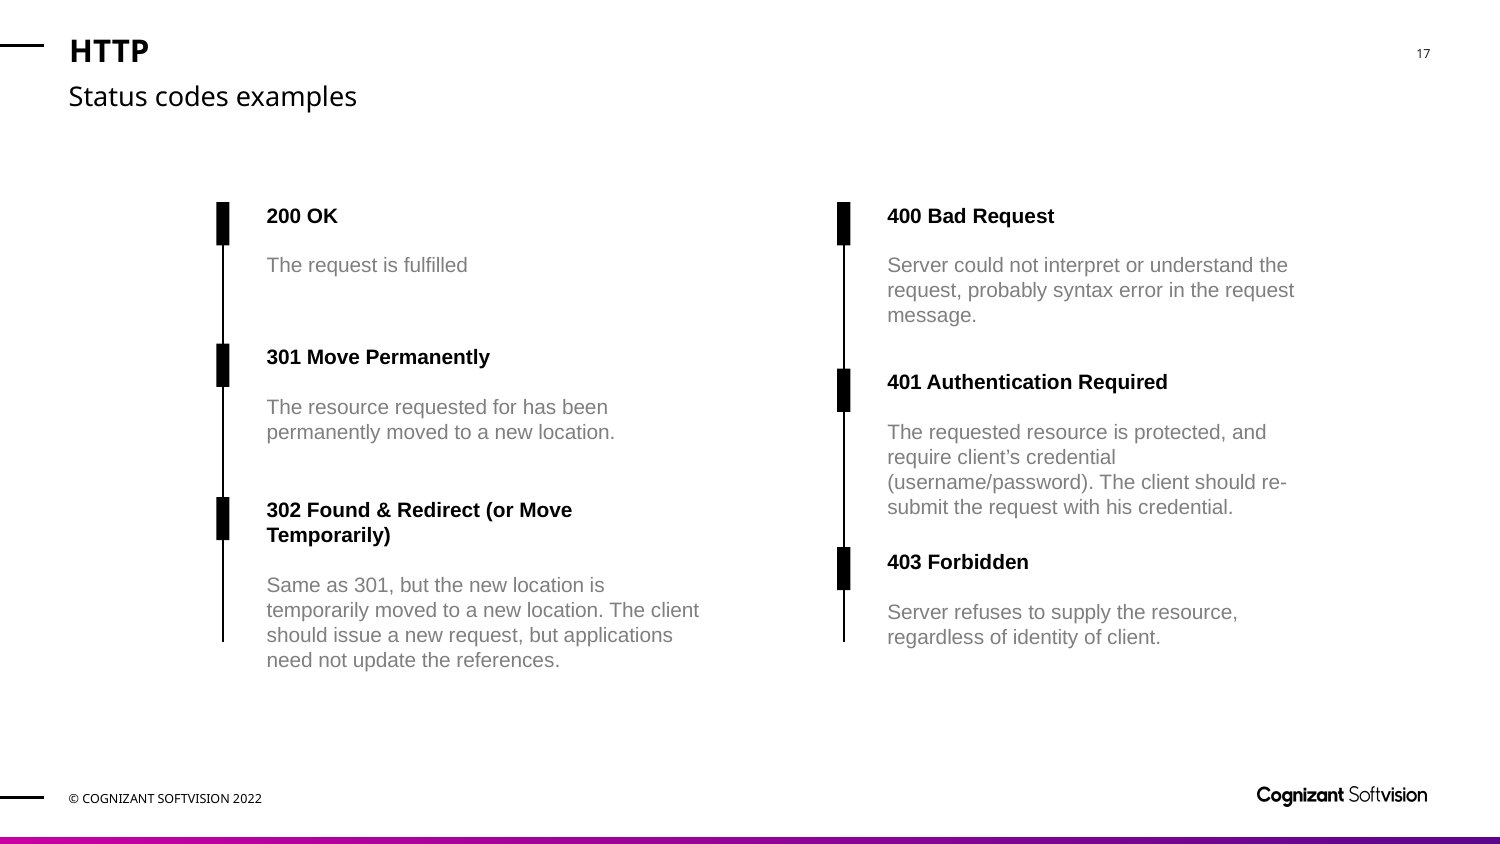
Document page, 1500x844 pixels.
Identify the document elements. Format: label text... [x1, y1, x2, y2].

picture [1257, 786, 1427, 807]
text_box [837, 202, 851, 246]
text_box 400 Bad Request Server could not interpret or understand the request, probably syntax error in the request message. [872, 202, 1323, 341]
text_box 200 OK The request is fulfilled [251, 202, 702, 310]
text_box 302 Found & Redirect (or Move Temporarily) Same as 301, but the new location is temporarily moved to a new location. The client should issue a new request, but applications need not update the references. [251, 497, 702, 682]
text_box 301 Move Permanently The resource requested for has been permanently moved to a new location. [251, 343, 702, 451]
title HTTP [69, 28, 1272, 73]
subtitle Status codes examples [68, 81, 1432, 109]
text_box 401 Authentication Required The requested resource is protected, and require client’s credential (username/password). The client should re-submit the request with his credential. [872, 368, 1323, 548]
text_box [216, 202, 230, 246]
text_box 403 Forbidden Server refuses to supply the resource, regardless of identity of client. [872, 548, 1323, 642]
